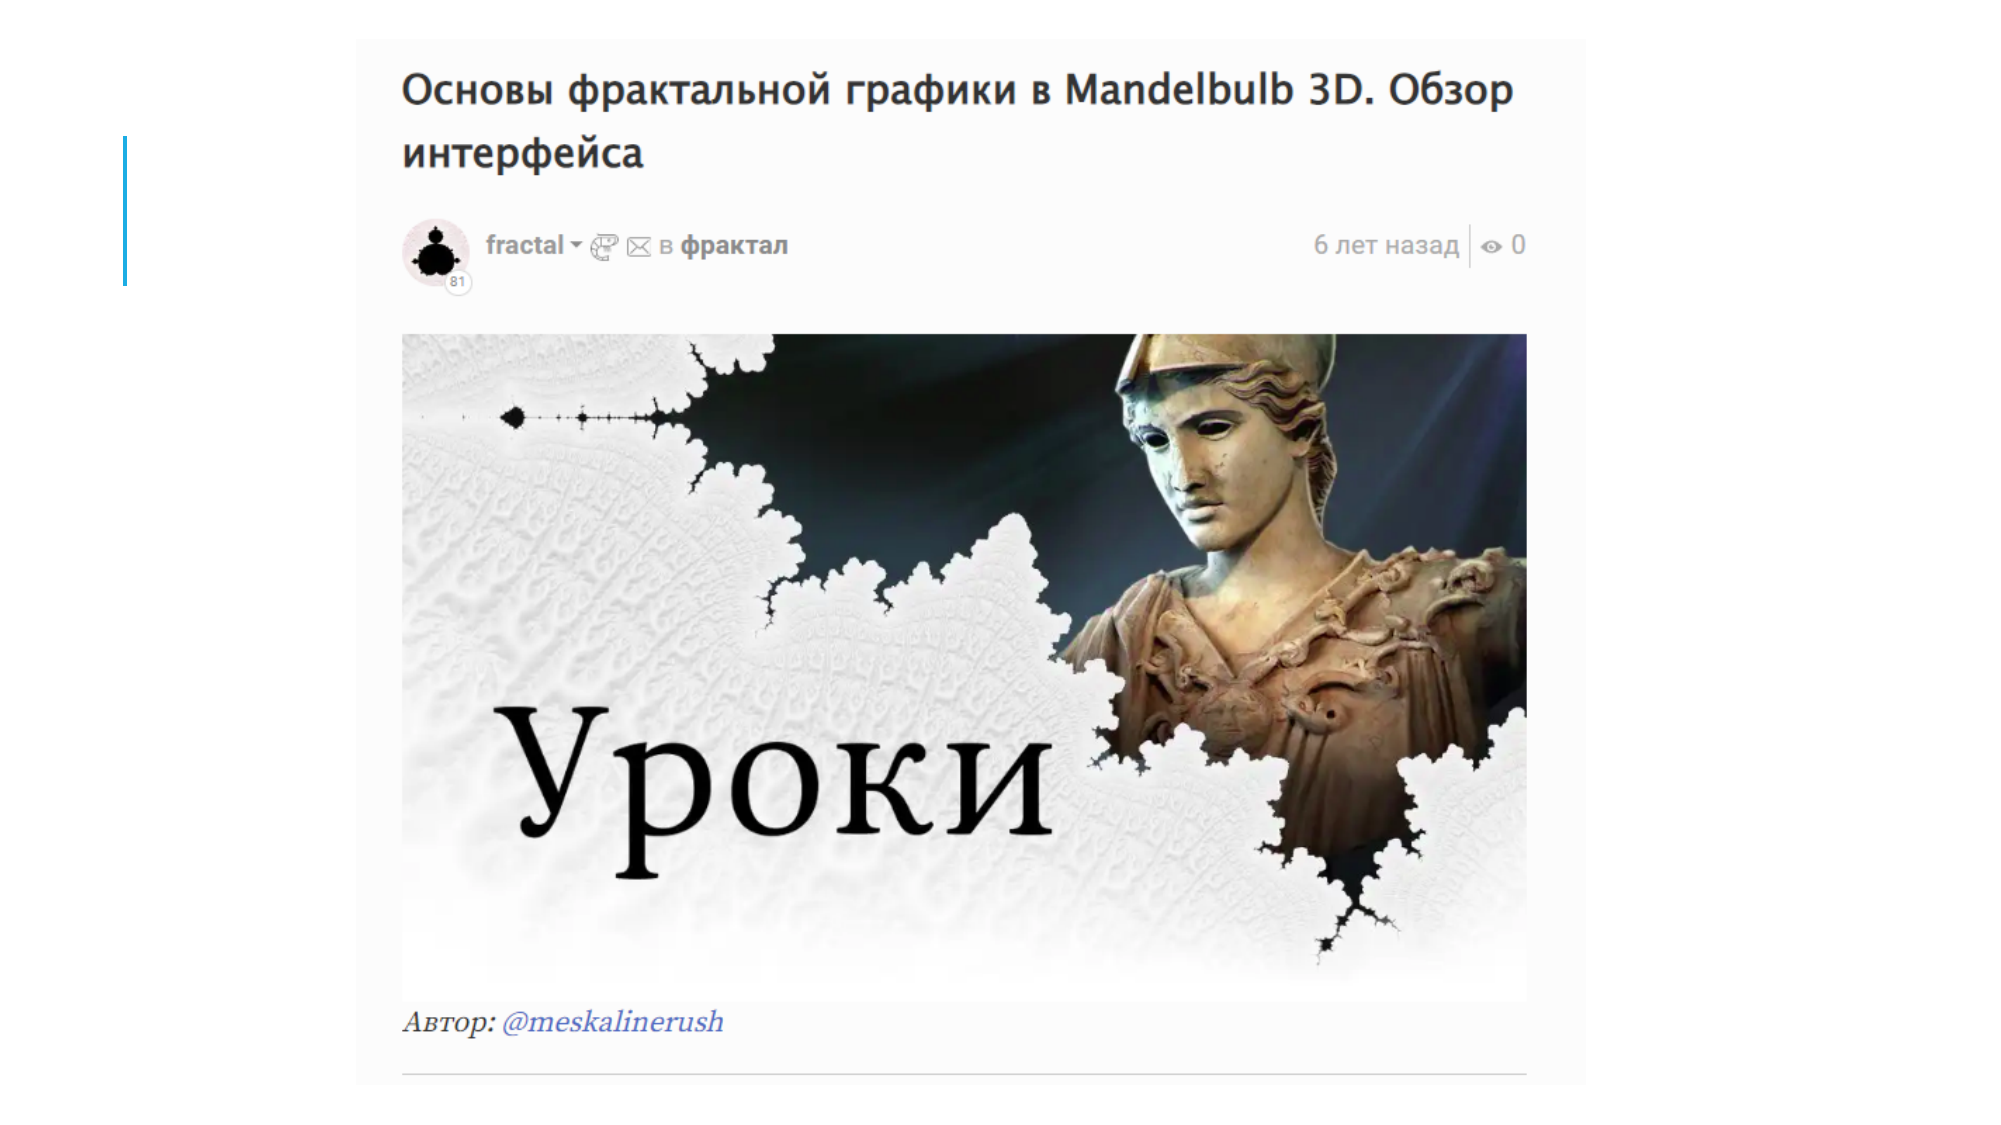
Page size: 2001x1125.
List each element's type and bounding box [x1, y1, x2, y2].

picture [356, 39, 1586, 1086]
